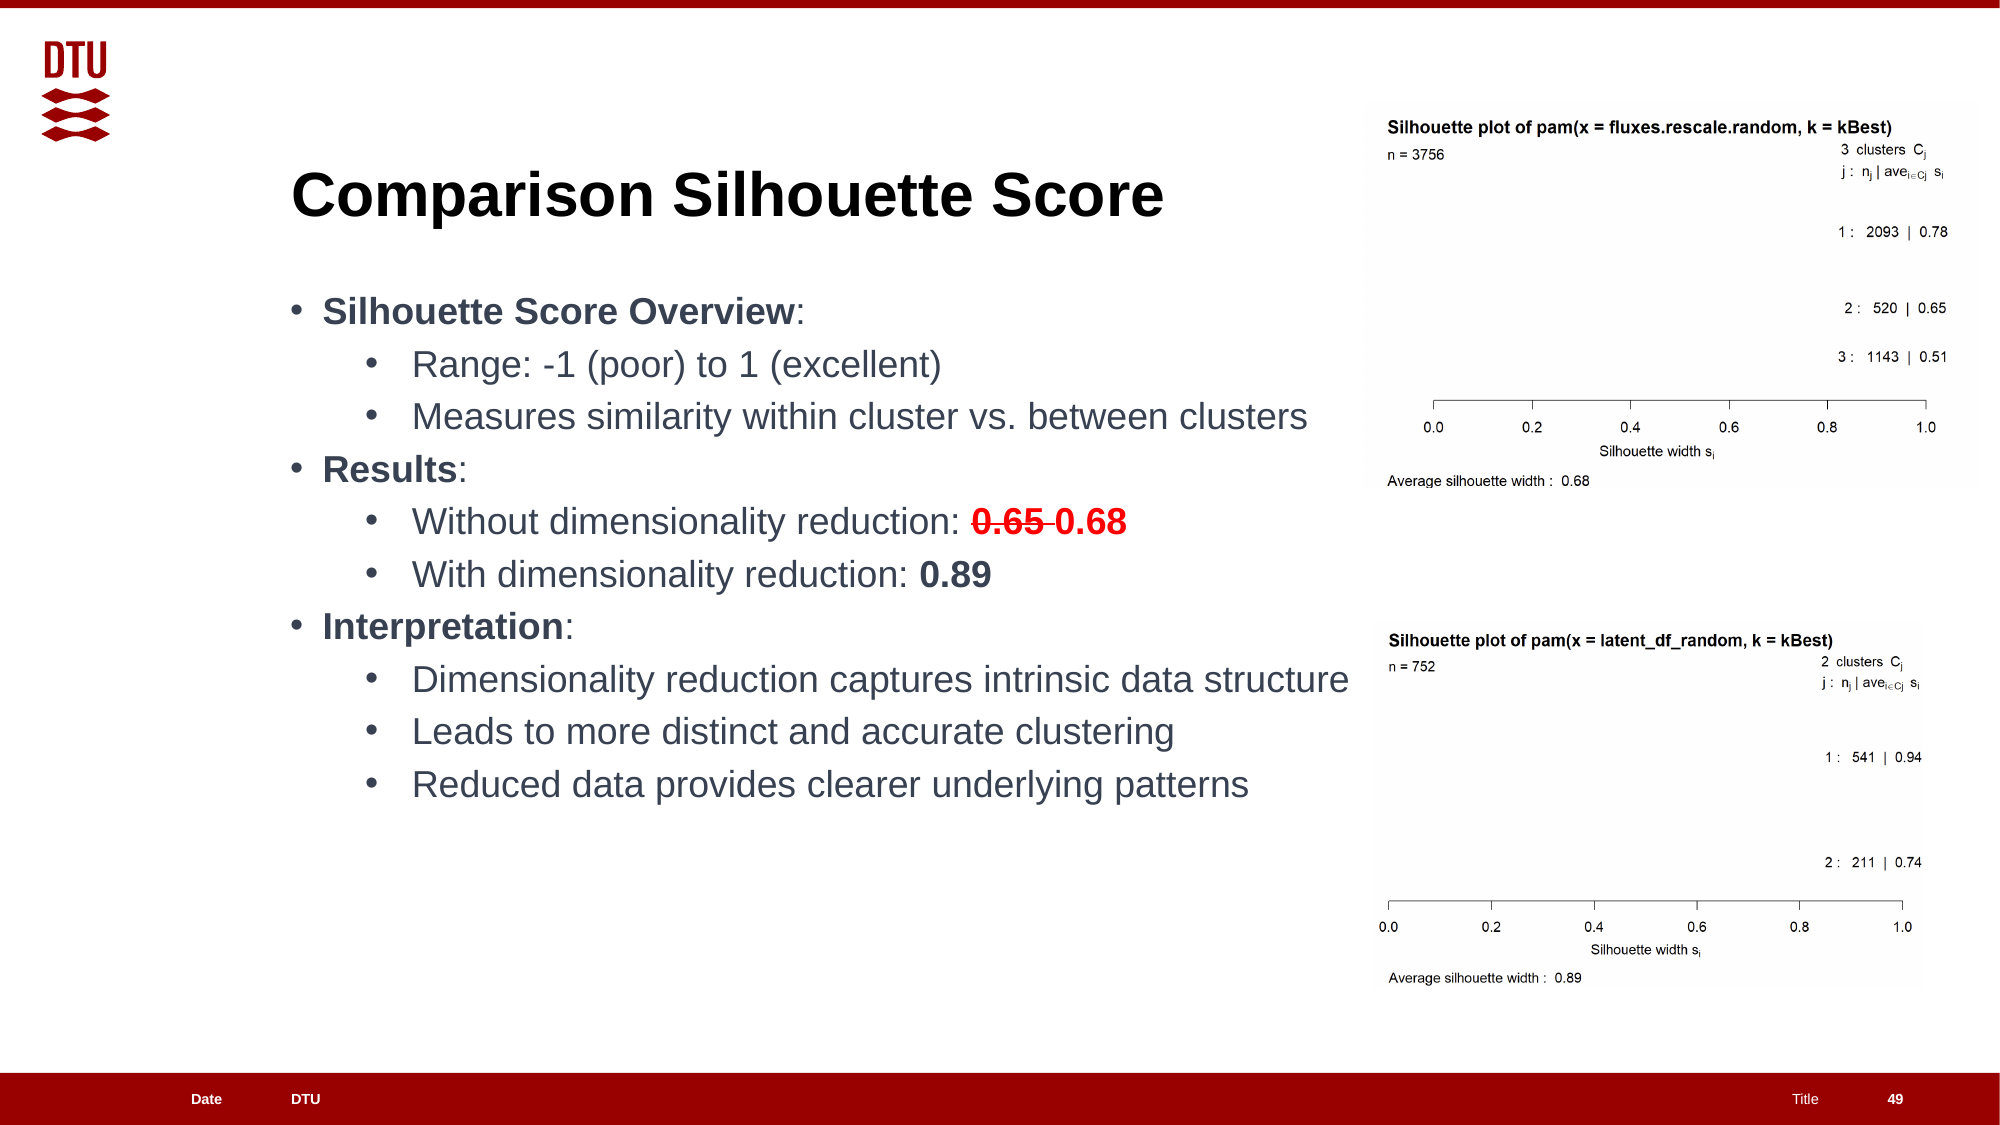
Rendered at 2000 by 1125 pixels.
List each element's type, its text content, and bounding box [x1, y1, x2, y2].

list Silhouette Score Overview: Range: -1 (poor) to 1 (excellent) Measures similarity within cluster vs. between clusters Results: Without dimensionality reduction: 0.65 0.68 With dimensionality reduction: 0.89 Interpretation: Dimensionality reduction captures intrinsic data structure Leads to more distinct and accurate clustering Reduced data provides clearer underlying patterns [290, 287, 1818, 1034]
title Comparison Silhouette Score [291, 69, 1819, 230]
picture [1374, 622, 1923, 989]
picture [1362, 102, 1980, 488]
slide_number 49 [1887, 1073, 1959, 1125]
